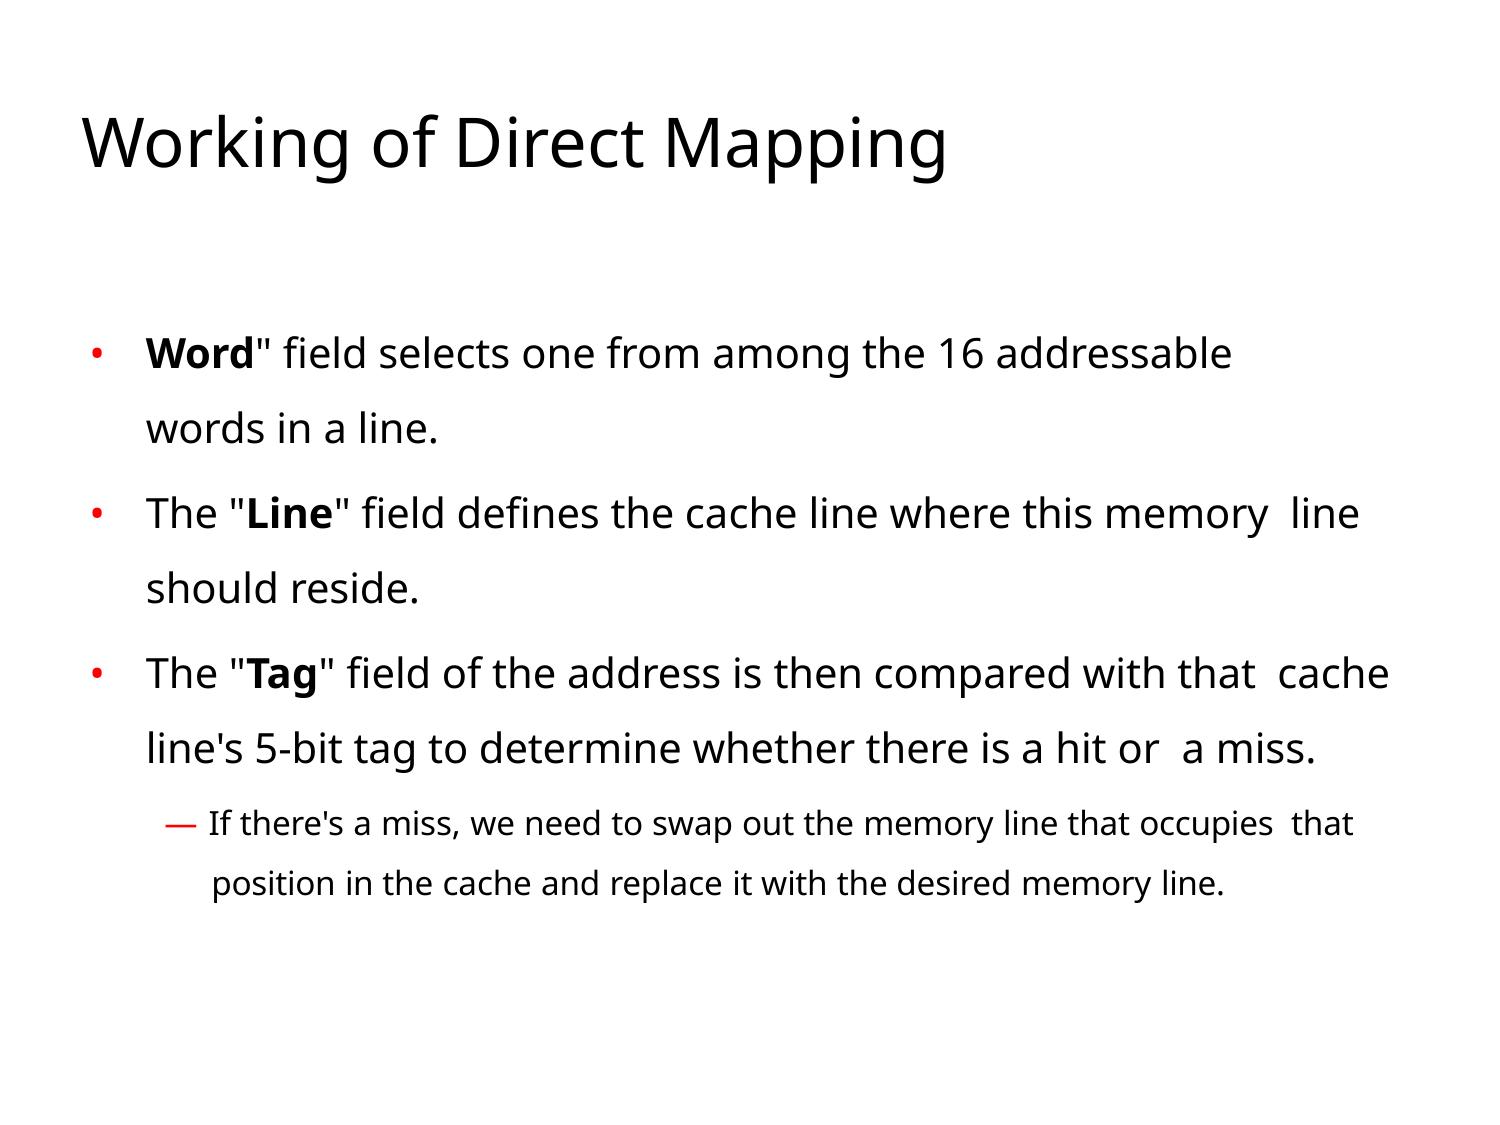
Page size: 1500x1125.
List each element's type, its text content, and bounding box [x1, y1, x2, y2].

text_box Word" field selects one from among the 16 addressable words in a line. The "Line" field defines the cache line where this memory line should reside. The "Tag" field of the address is then compared with that cache line's 5-bit tag to determine whether there is a hit or a miss. — If there's a miss, we need to swap out the memory line that occupies that position in the cache and replace it with the desired memory line. [87, 299, 1395, 903]
title Working of Direct Mapping [79, 43, 1425, 234]
